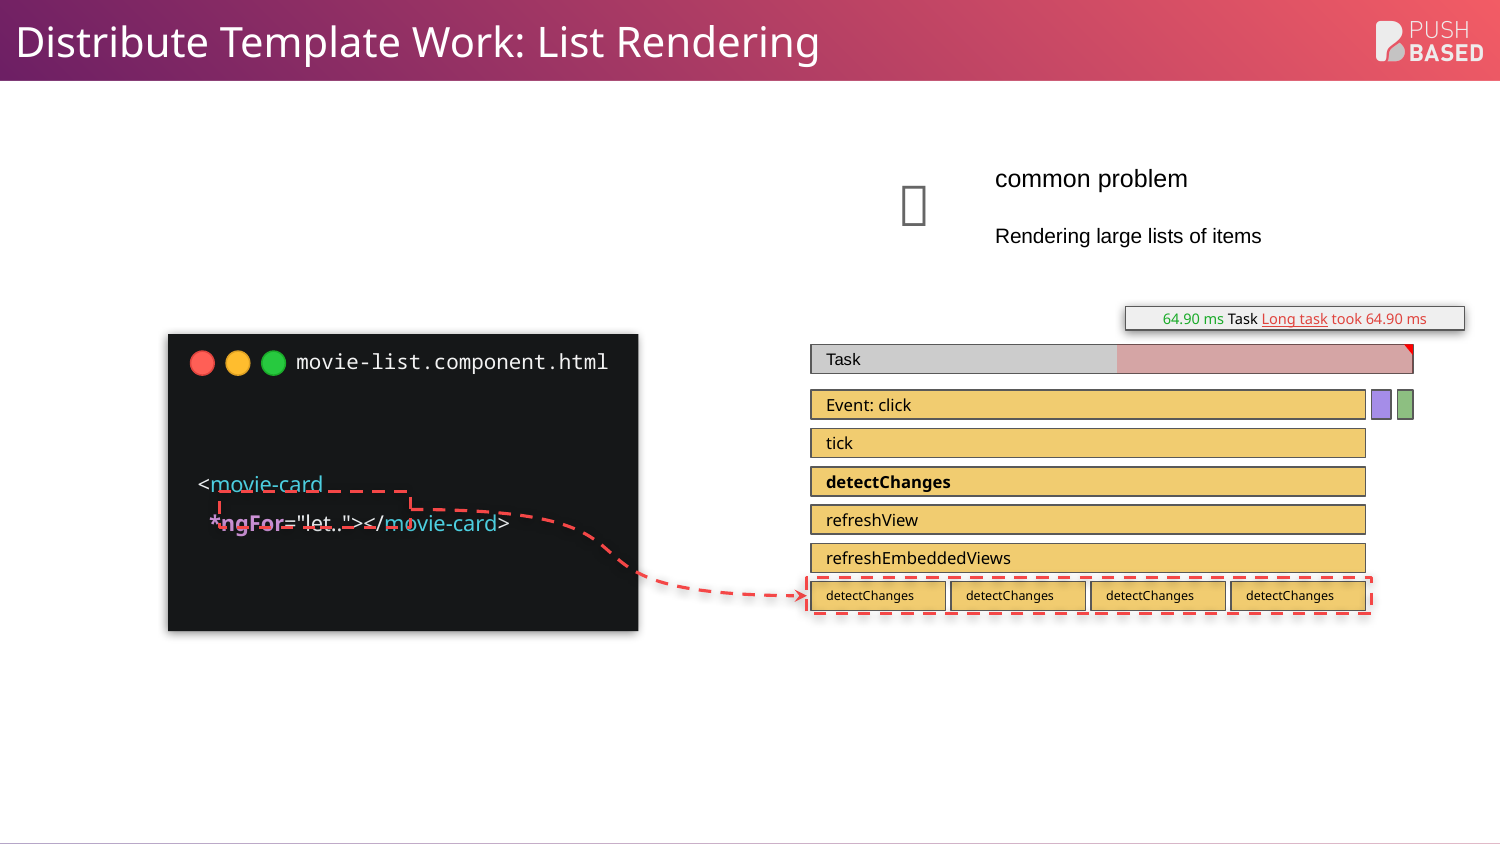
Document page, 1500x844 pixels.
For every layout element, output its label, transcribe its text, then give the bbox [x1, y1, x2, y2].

text_box [1397, 389, 1413, 419]
text_box movie-list.component.html [257, 331, 639, 391]
text_box detectChanges [811, 466, 1366, 496]
text_box [226, 351, 250, 376]
text_box [1117, 344, 1413, 374]
text_box 💡 [855, 155, 974, 253]
text_box refreshEmbeddedViews [812, 543, 1366, 573]
text_box Task [811, 344, 1117, 374]
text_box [410, 509, 808, 597]
text_box [1404, 344, 1413, 356]
text_box <movie-card *ngFor="let.."></movie-card> [168, 376, 639, 632]
title Distribute Template Work: List Rendering [0, 0, 1351, 81]
text_box common problem Rendering large lists of items [980, 147, 1311, 263]
text_box [219, 491, 411, 528]
text_box [190, 351, 215, 376]
text_box tick [811, 428, 1366, 458]
picture [1353, 7, 1488, 75]
text_box refreshView [811, 505, 1366, 535]
text_box [168, 334, 257, 376]
text_box [806, 577, 1372, 614]
text_box Event: click [811, 389, 1366, 419]
text_box 64.90 ms Task Long task took 64.90 ms [1125, 306, 1465, 331]
text_box [1371, 389, 1392, 419]
